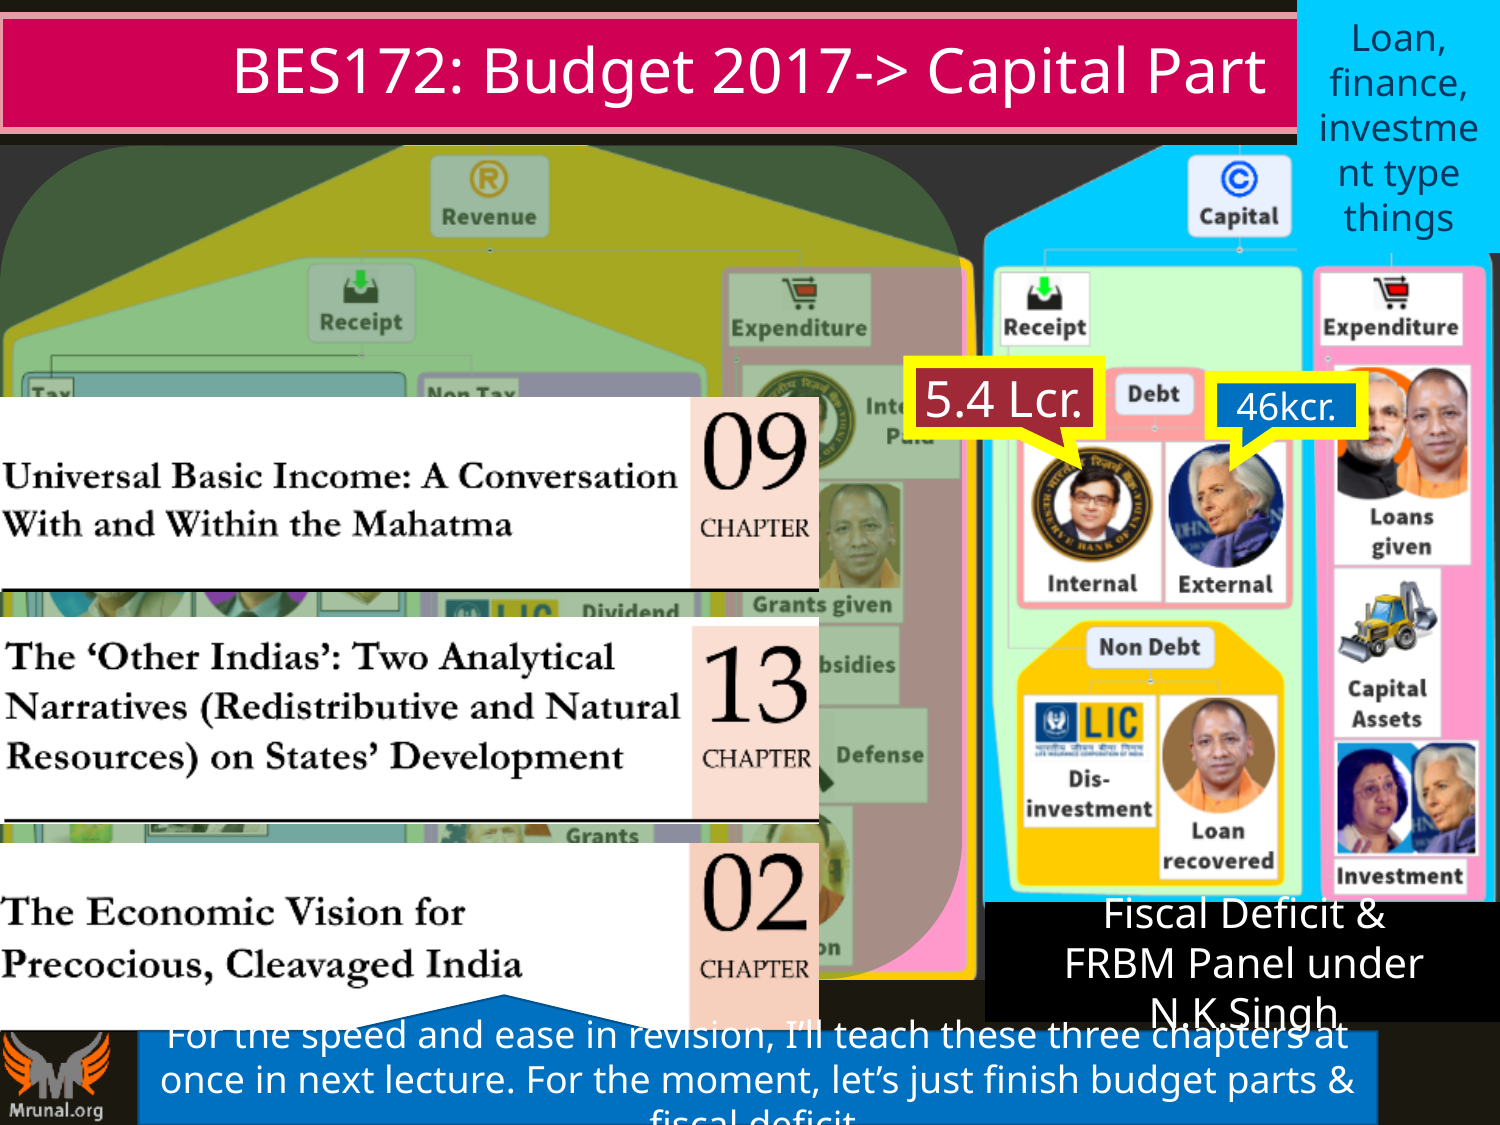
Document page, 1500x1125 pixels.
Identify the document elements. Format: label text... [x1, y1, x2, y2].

text_box Loan, finance, investment type things [1297, 0, 1500, 145]
picture [1188, 154, 1292, 238]
picture [0, 145, 1500, 980]
picture [0, 1032, 114, 1125]
title BES172: Budget 2017-> Capital Part [0, 12, 1297, 134]
text_box Fiscal Deficit & FRBM Panel under N.K.Singh [985, 980, 1500, 1022]
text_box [0, 397, 819, 1032]
text_box For the speed and ease in revision, I’ll teach these three chapters at once in next lecture. For the moment, let’s just finish budget parts & fiscal deficit. [137, 1030, 1379, 1125]
